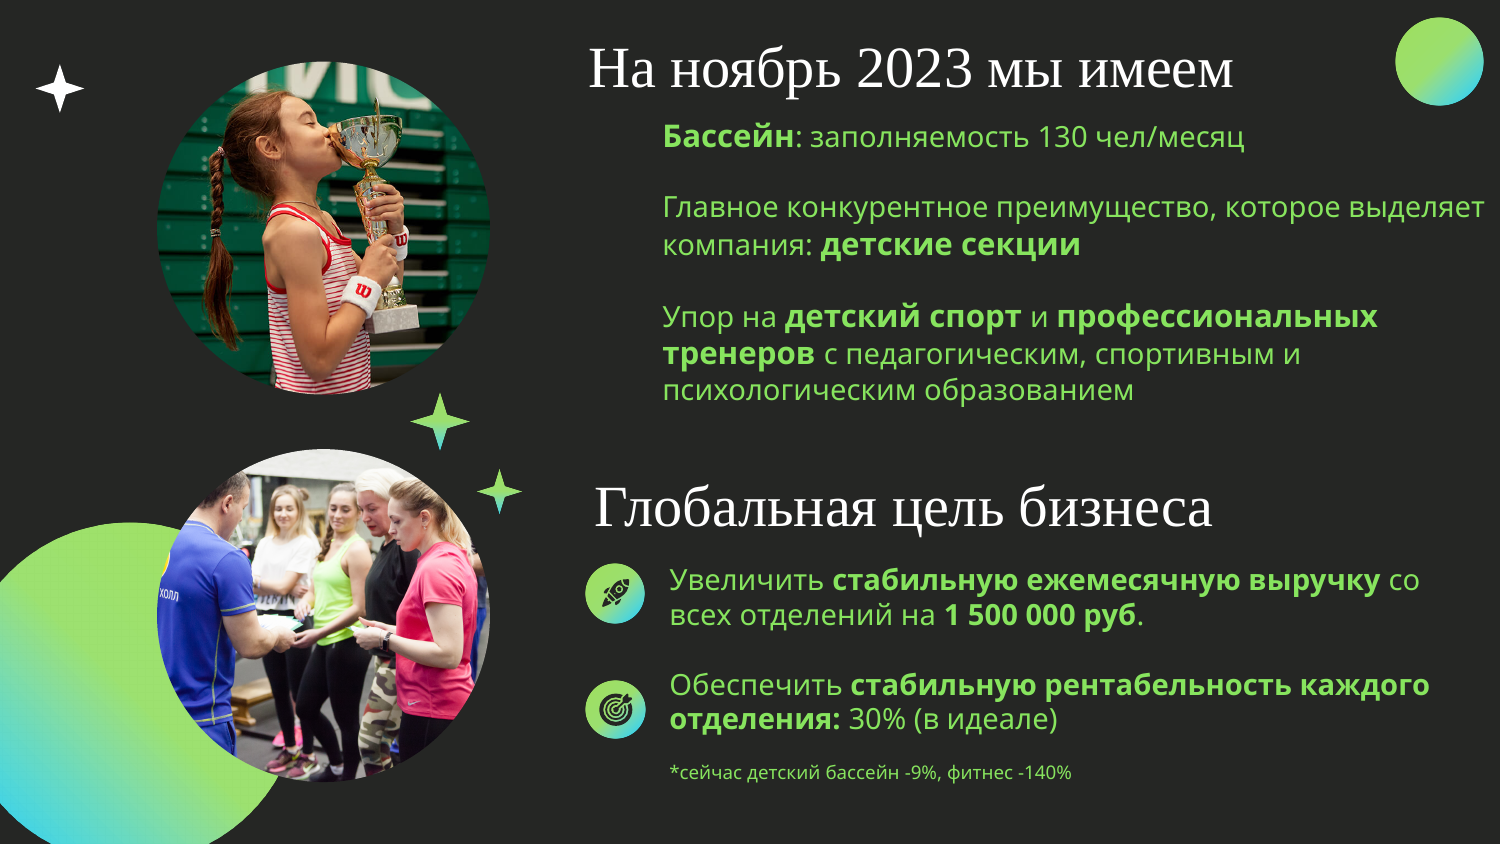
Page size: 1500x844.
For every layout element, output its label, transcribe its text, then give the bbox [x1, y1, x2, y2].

text_box На ноябрь 2023 мы имеем [573, 14, 1389, 241]
picture [0, 61, 524, 844]
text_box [583, 678, 648, 741]
text_box Бассейн: заполняемость 130 чел/месяц Главное конкурентное преимущество, которое выделяет компания: детские секции Упор на детский спорт и профессиональных тренеров с педагогическим, спортивным и психологическим образованием [647, 109, 1500, 414]
subtitle Увеличить стабильную ежемесячную выручку со всех отделений на 1 500 000 руб. Обеспечить стабильную рентабельность каждого отделения: 30% (в идеале) *сейчас детский бассейн -9%, фитнес -140% [654, 546, 1493, 844]
title Глобальная цель бизнеса [580, 453, 1396, 679]
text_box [583, 560, 647, 626]
picture [1391, 14, 1487, 109]
